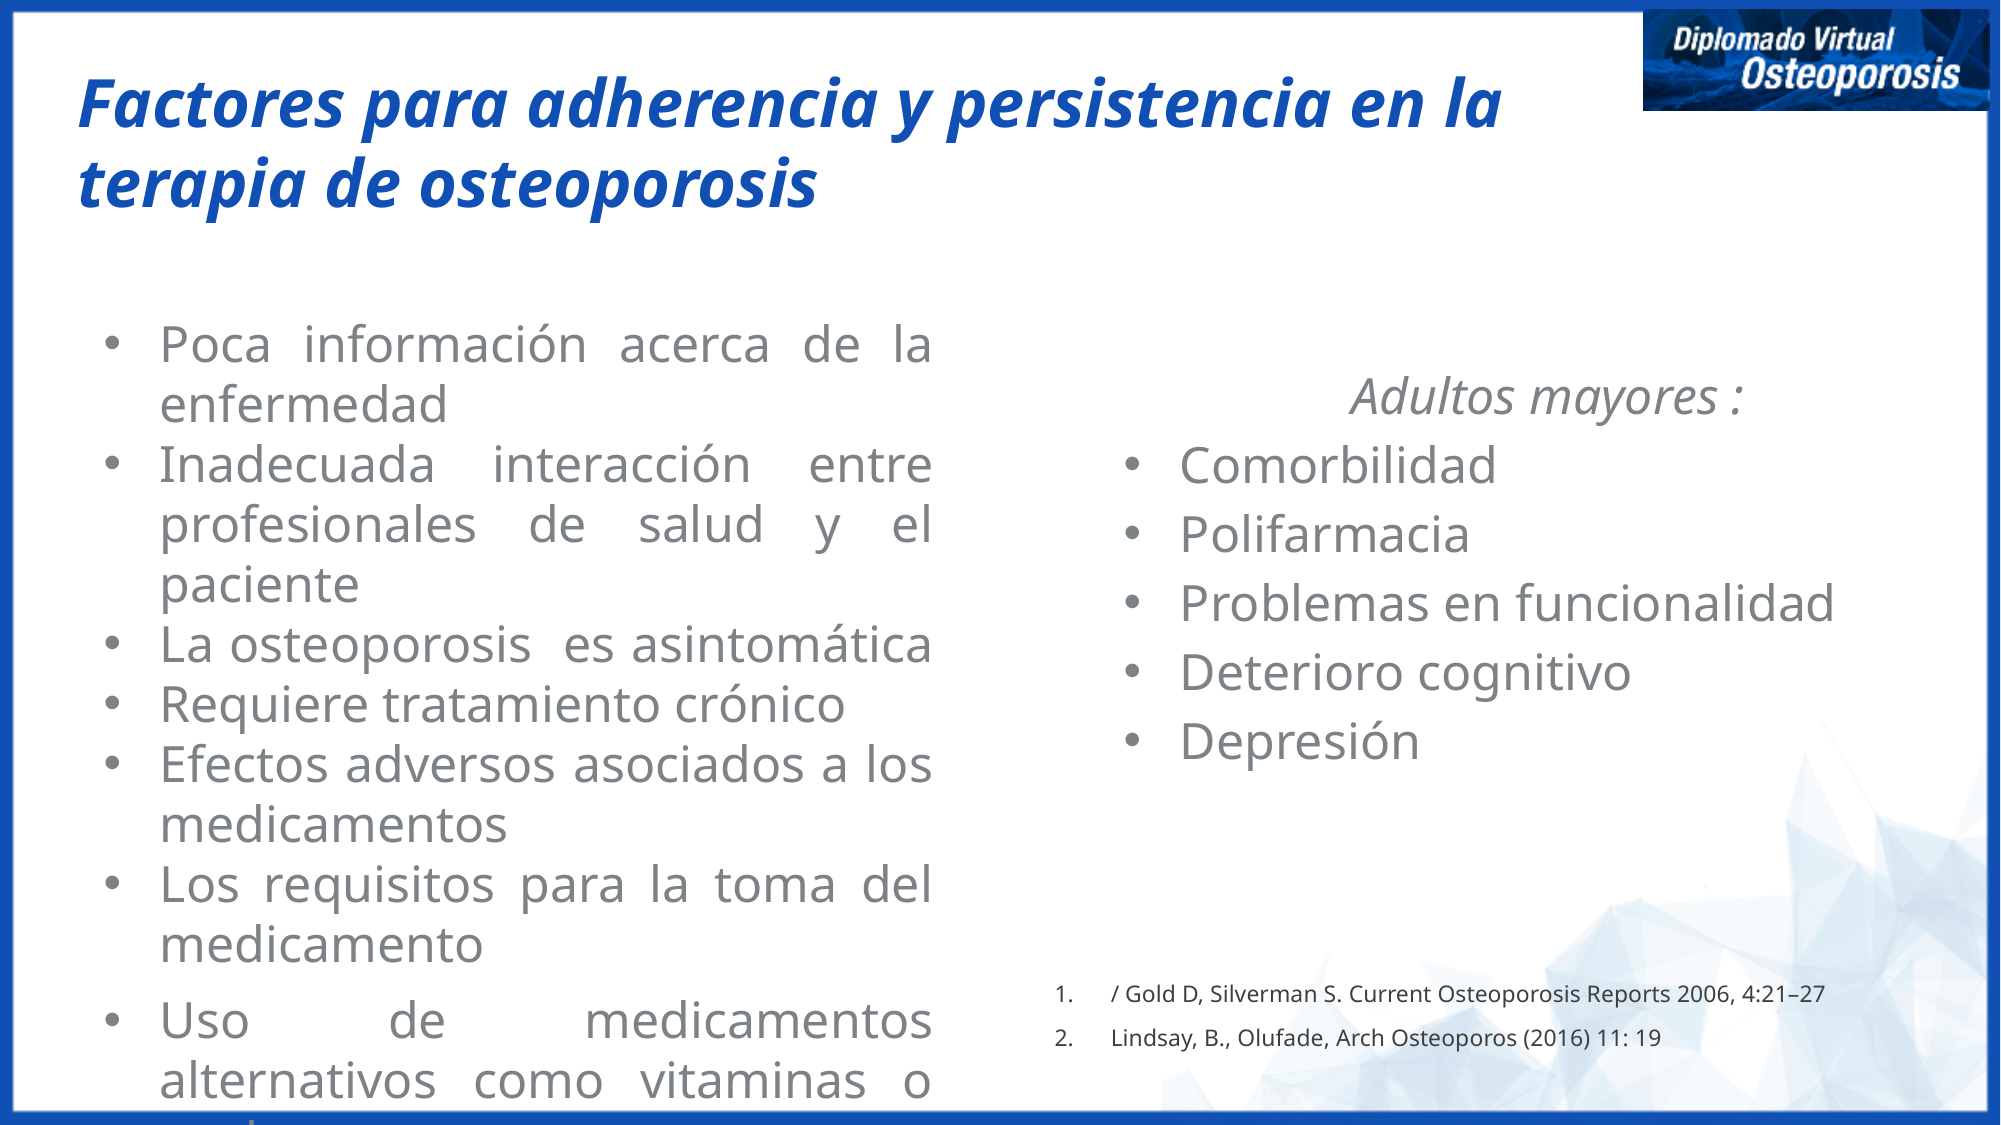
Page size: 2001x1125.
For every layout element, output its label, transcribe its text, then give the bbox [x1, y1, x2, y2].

text_box Adultos mayores : Comorbilidad Polifarmacia Problemas en funcionalidad Deterioro cognitivo Depresión [1108, 347, 2000, 777]
picture [0, 0, 2001, 1125]
text_box / Gold D, Silverman S. Current Osteoporosis Reports 2006, 4:21–27 Lindsay, B., Olufade, Arch Osteoporos (2016) 11: 19 [1039, 972, 2000, 1103]
list Factores para adherencia y persistencia en la terapia de osteoporosis [62, 53, 1607, 210]
text_box Poca información acerca de la enfermedad Inadecuada interacción entre profesionales de salud y el paciente La osteoporosis es asintomática Requiere tratamiento crónico Efectos adversos asociados a los medicamentos Los requisitos para la toma del medicamento Uso de medicamentos alternativos como vitaminas o suplementos [88, 304, 949, 1125]
